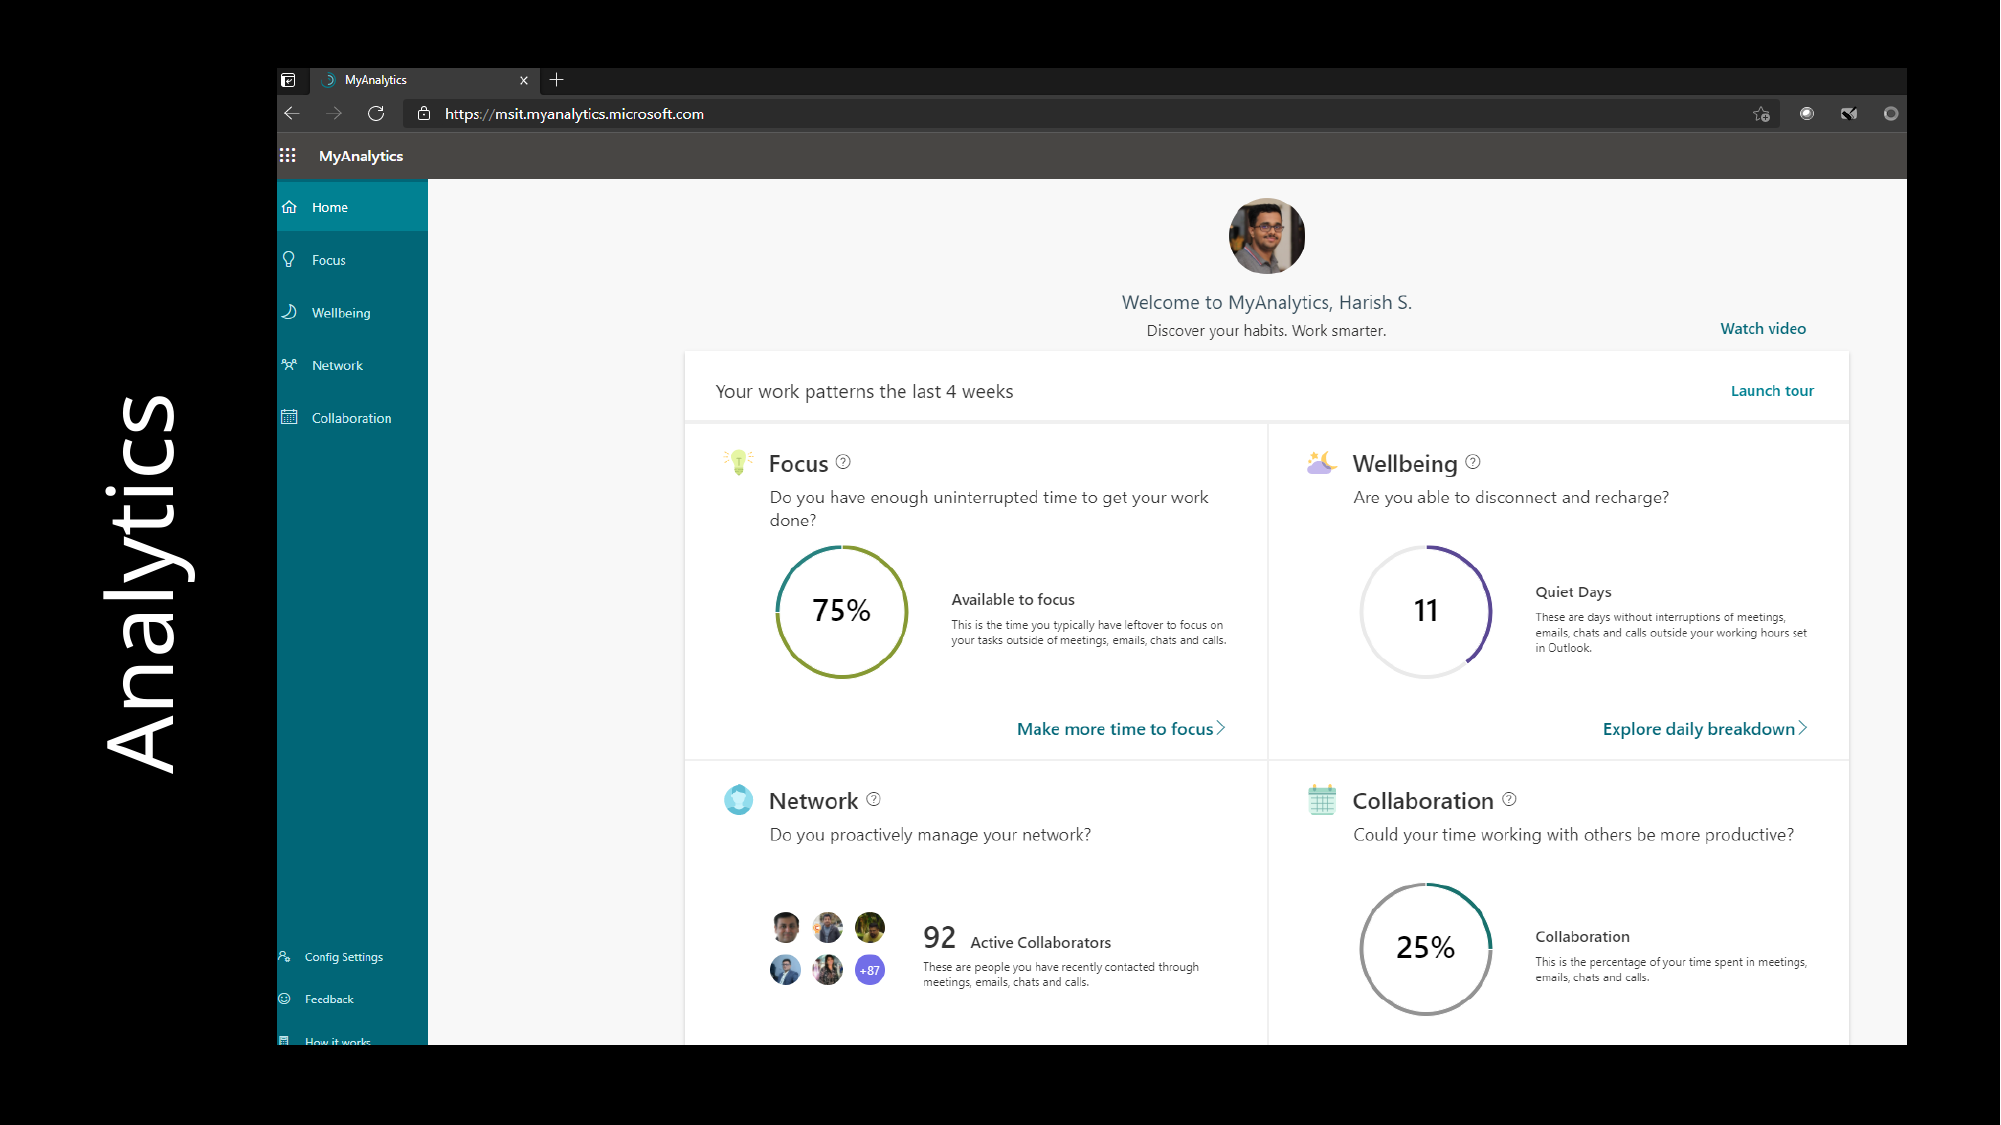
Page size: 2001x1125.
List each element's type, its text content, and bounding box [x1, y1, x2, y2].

text_box Analytics [81, 122, 183, 1045]
picture [277, 68, 1907, 1045]
